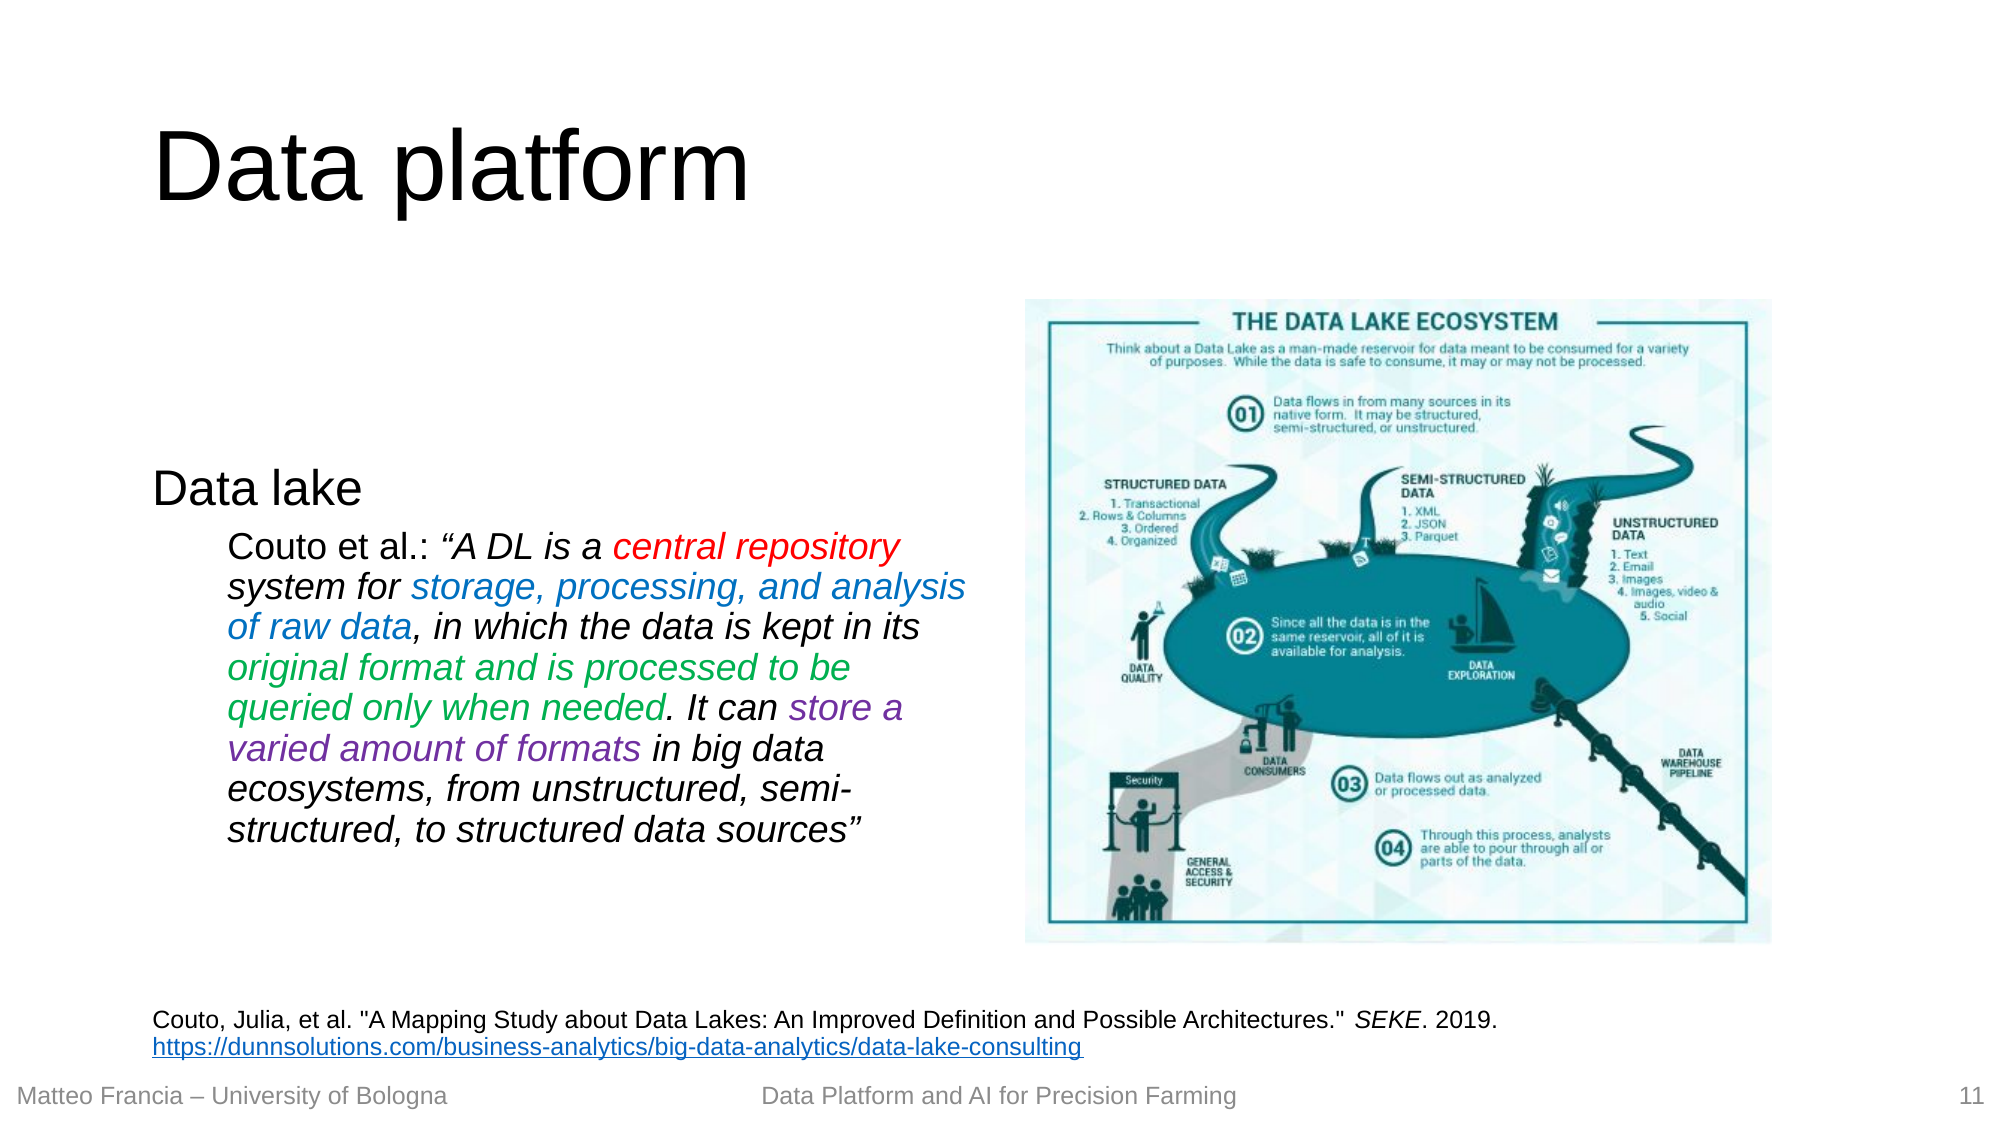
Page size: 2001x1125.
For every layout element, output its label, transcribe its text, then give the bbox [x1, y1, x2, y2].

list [1025, 299, 1772, 946]
list Couto, Julia, et al. "A Mapping Study about Data Lakes: An Improved Definition and Possible Architectures." SEKE. 2019. https://dunnsolutions.com/business-analytics/big-data-analytics/data-lake-consulting [137, 1003, 1863, 1064]
title Data platform [137, 59, 1863, 278]
footer Matteo Francia – University of Bologna [0, 1065, 466, 1125]
list Data lake Couto et al.: “A DL is a central repository system for storage, processing, and analysis of raw data, in which the data is kept in its original format and is processed to be queried only when needed. It can store a varied amount of formats in big data ecosystems, from unstructured, semi-structured, to structured data sources” [137, 299, 988, 1003]
slide_number 11 [1550, 1065, 2000, 1125]
